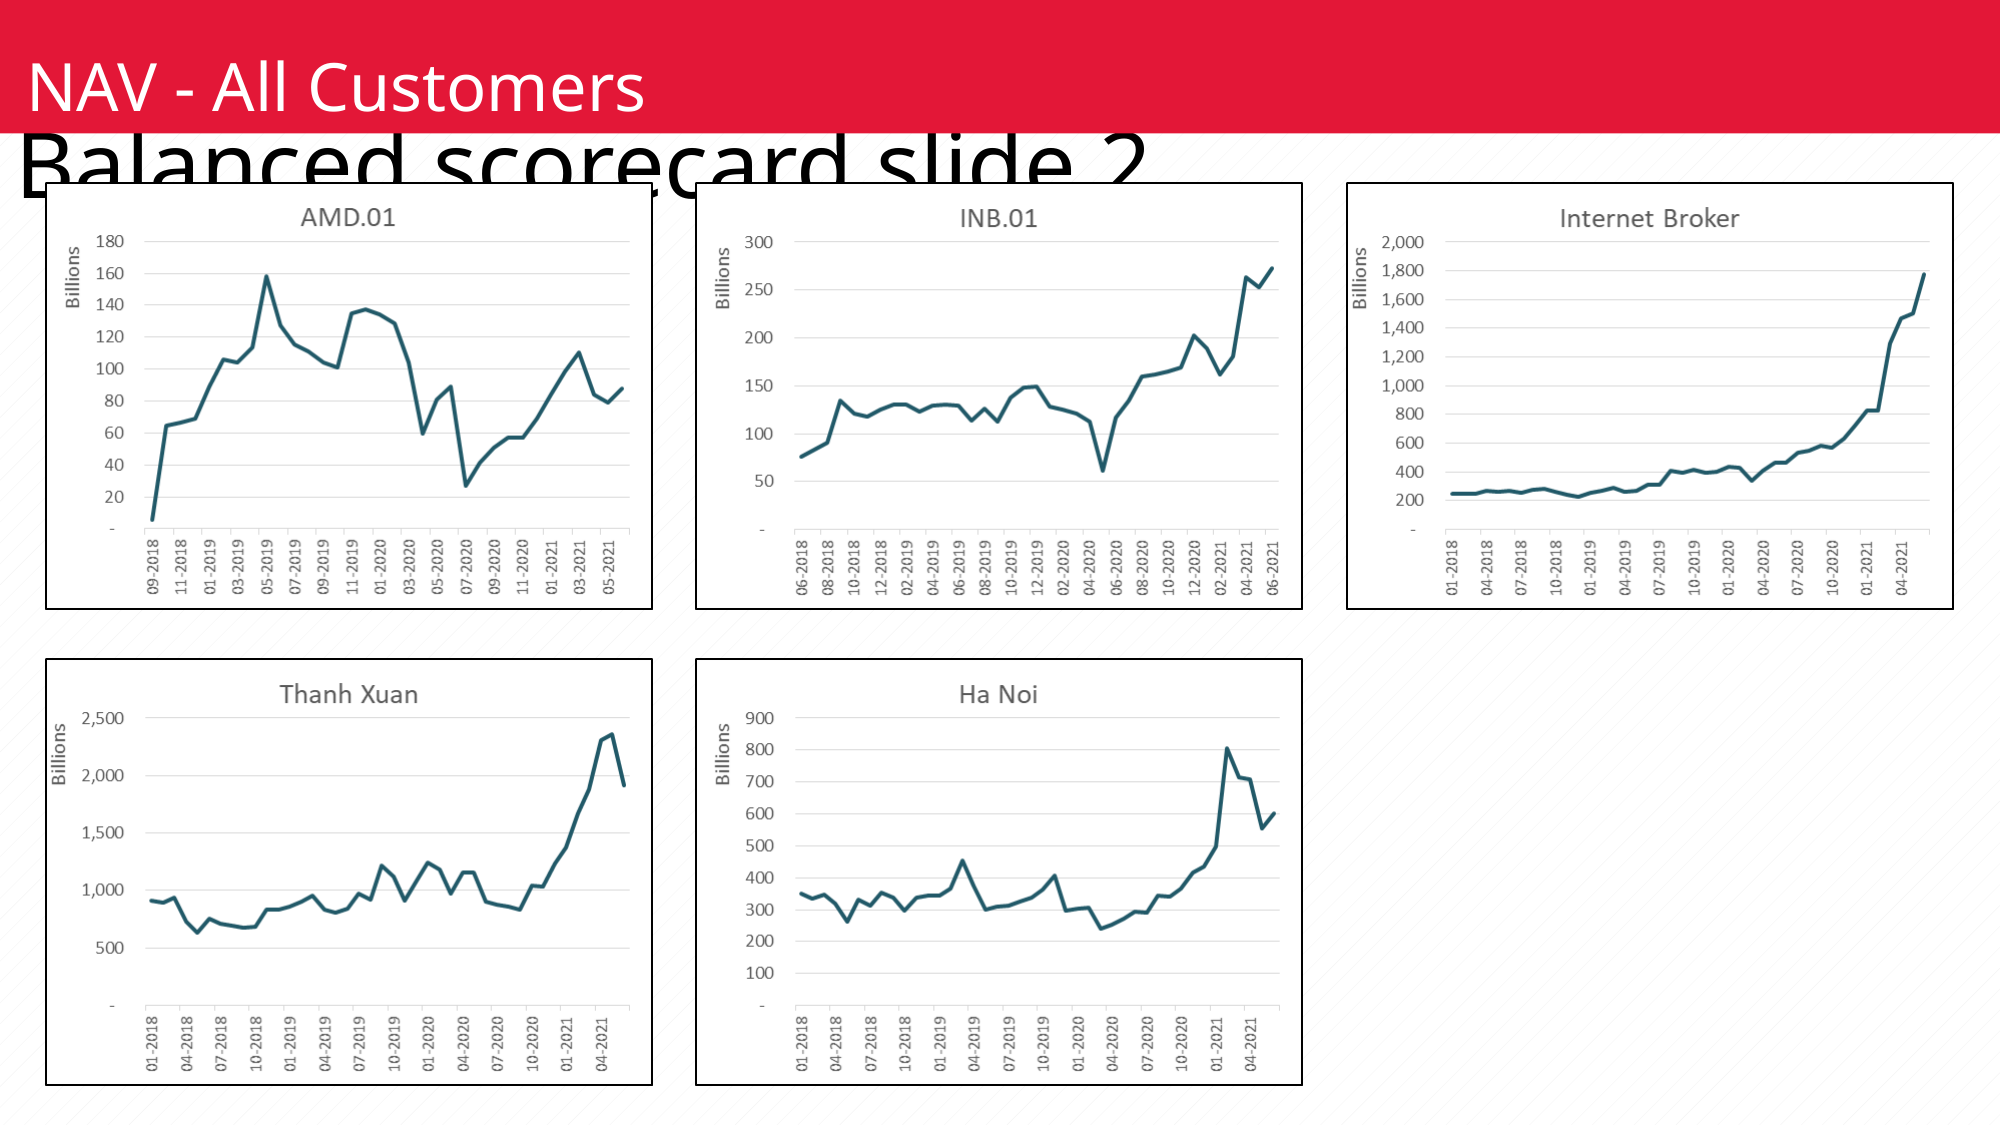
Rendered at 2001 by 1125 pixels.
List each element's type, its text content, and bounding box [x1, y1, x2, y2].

picture [695, 658, 1303, 1086]
picture [1346, 182, 1954, 610]
picture [695, 182, 1303, 610]
title Balanced scorecard slide 2 [0, 134, 1725, 278]
picture [45, 182, 653, 610]
picture [45, 658, 653, 1086]
text_box [0, 0, 2000, 134]
text_box NAV - All Customers [11, 37, 663, 133]
